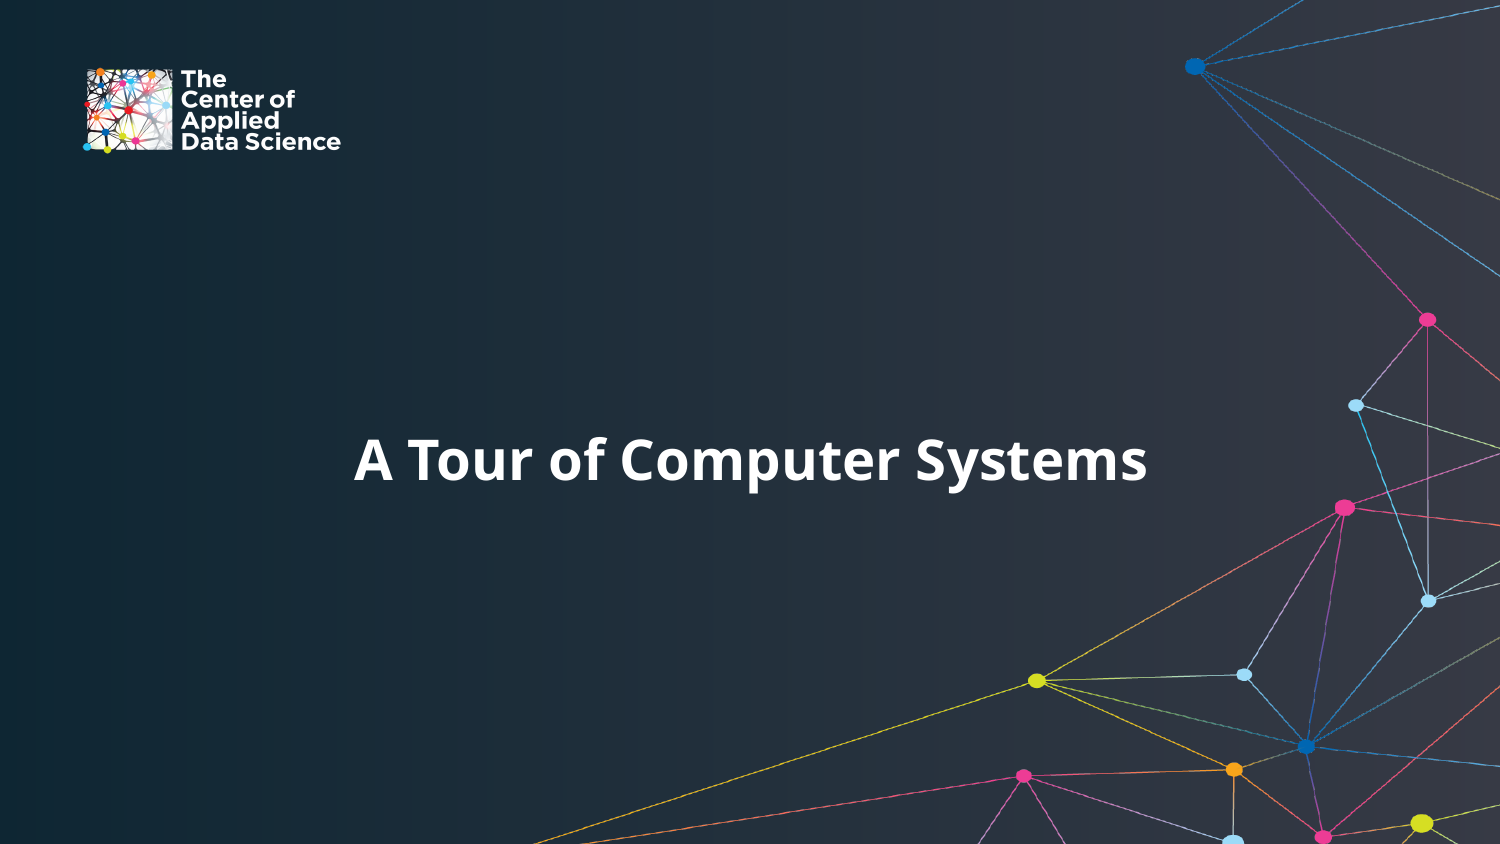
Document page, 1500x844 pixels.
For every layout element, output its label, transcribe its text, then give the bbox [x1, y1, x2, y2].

text_box A Tour of Computer Systems [329, 418, 1173, 498]
picture [481, 0, 1500, 844]
picture [81, 66, 342, 155]
